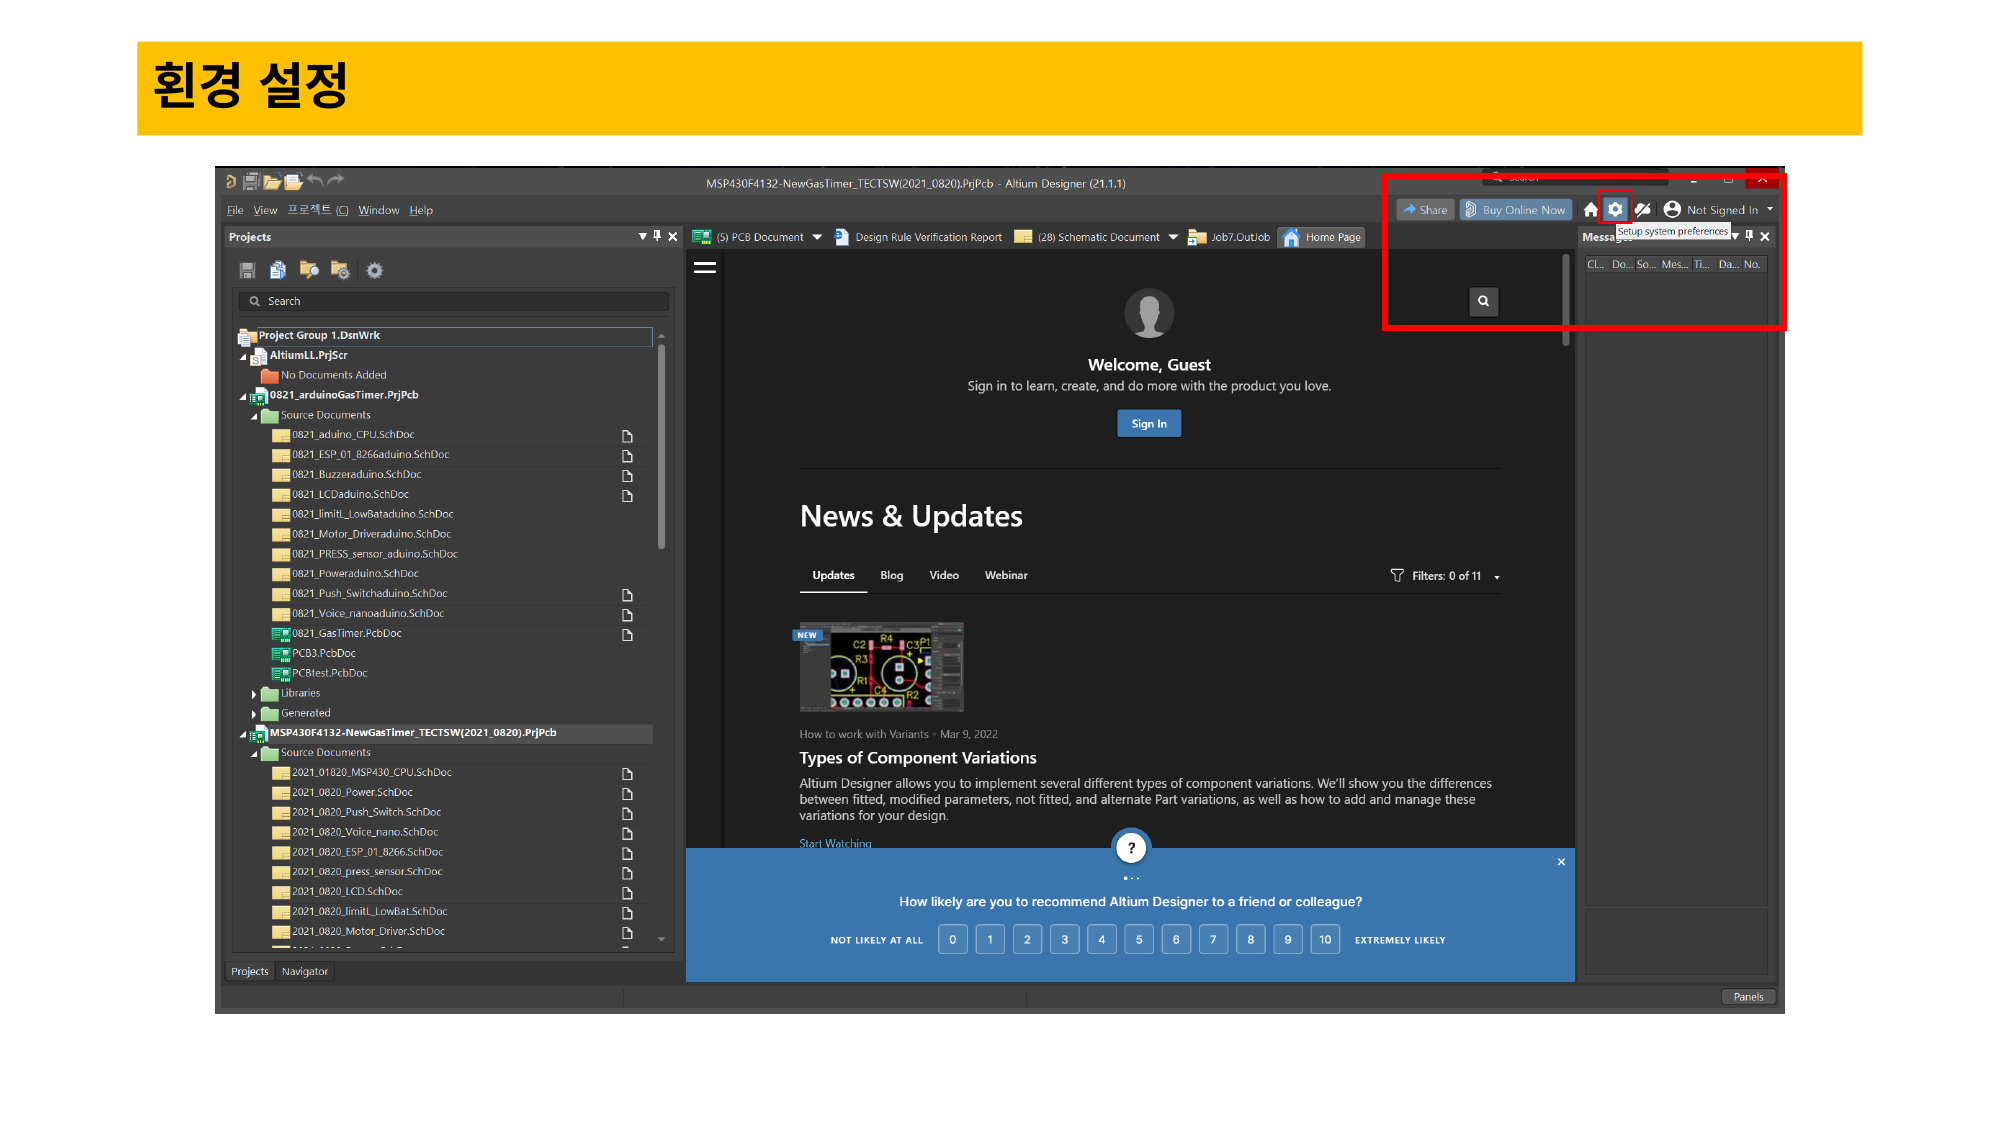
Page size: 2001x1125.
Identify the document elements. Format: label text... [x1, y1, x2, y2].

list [215, 166, 1785, 1014]
title 횐경 설정 [137, 41, 1863, 136]
